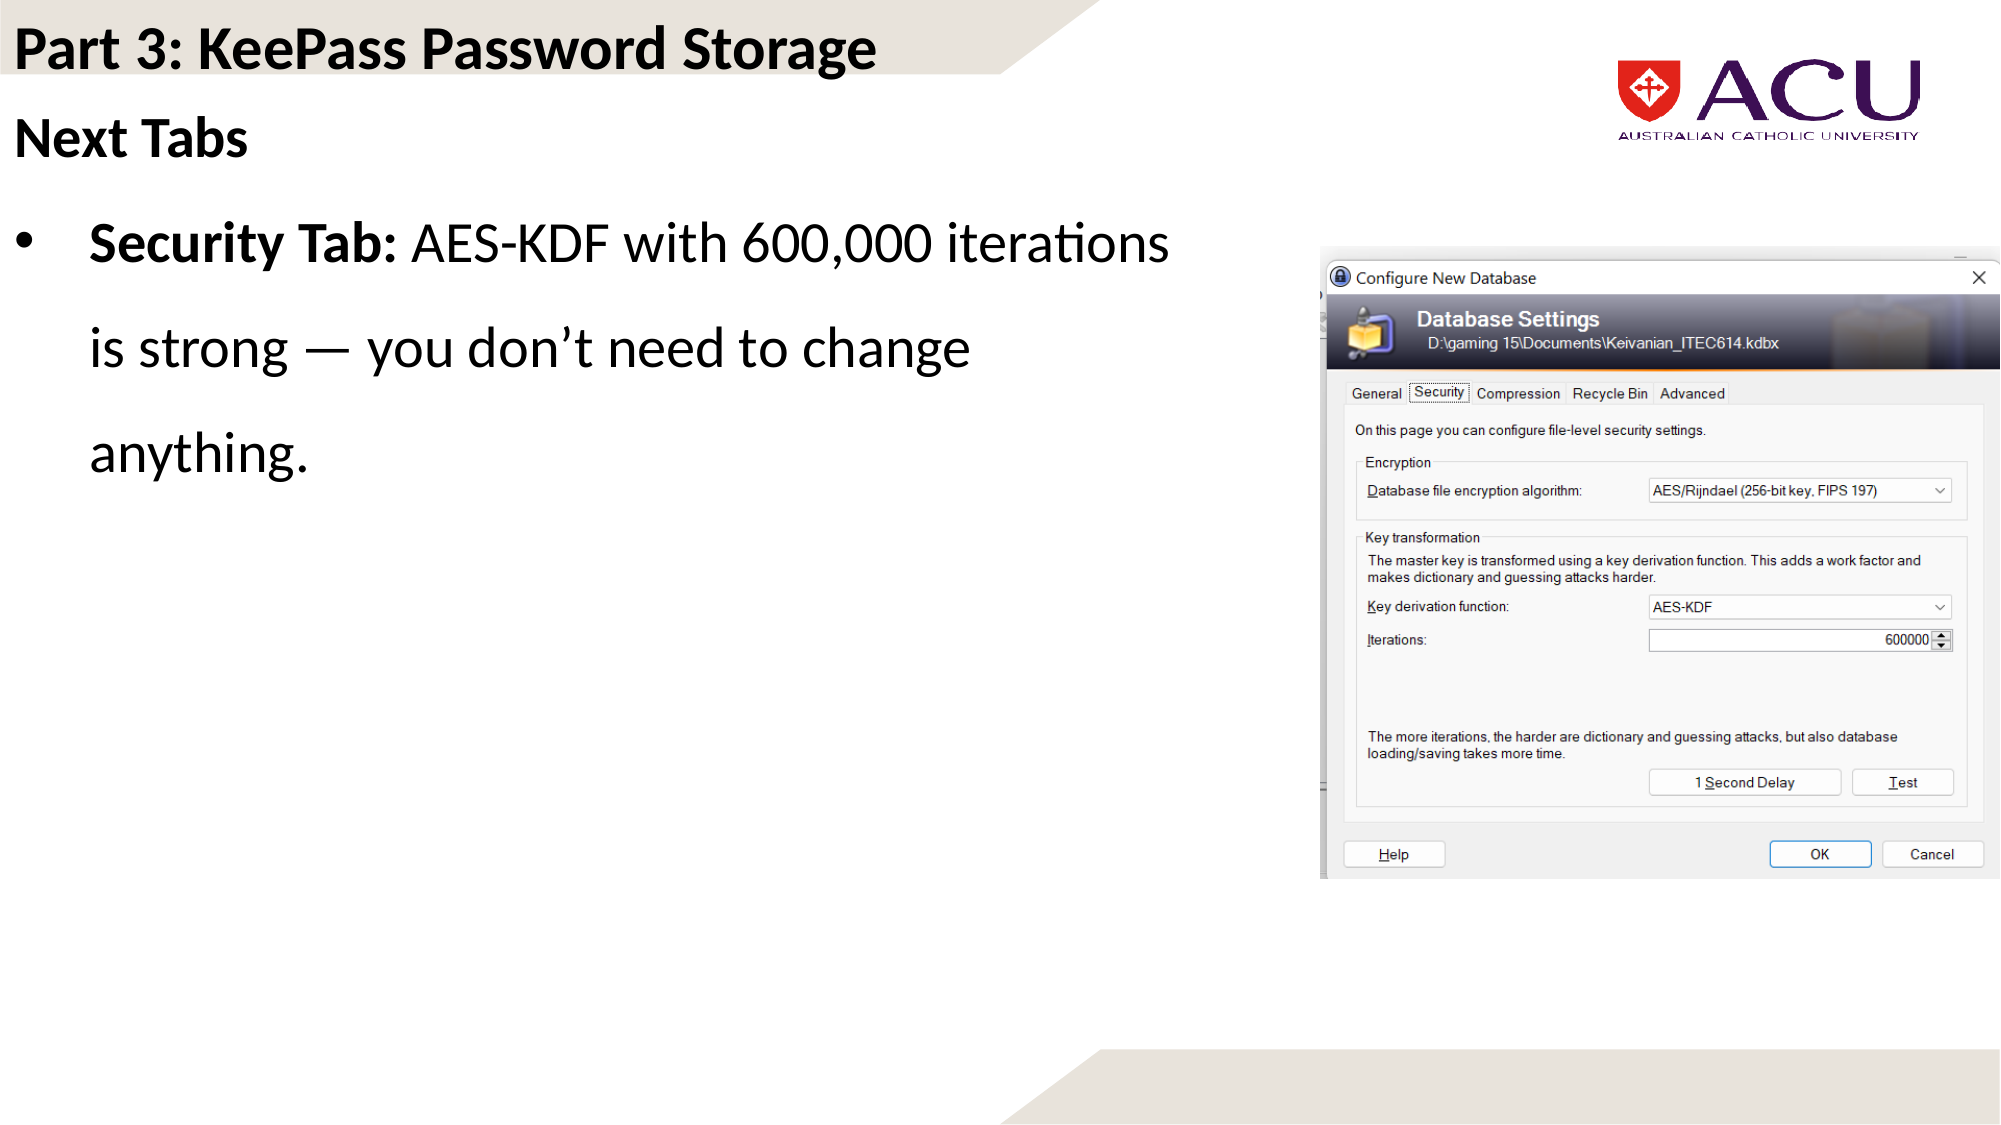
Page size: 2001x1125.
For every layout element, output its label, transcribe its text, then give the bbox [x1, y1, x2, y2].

text_box Next Tabs Security Tab: AES-KDF with 600,000 iterations is strong — you don’t need to change anything. [0, 56, 1208, 492]
text_box Part 3: KeePass Password Storage [0, 0, 2000, 90]
picture [1618, 90, 1920, 140]
picture [1319, 246, 2000, 879]
